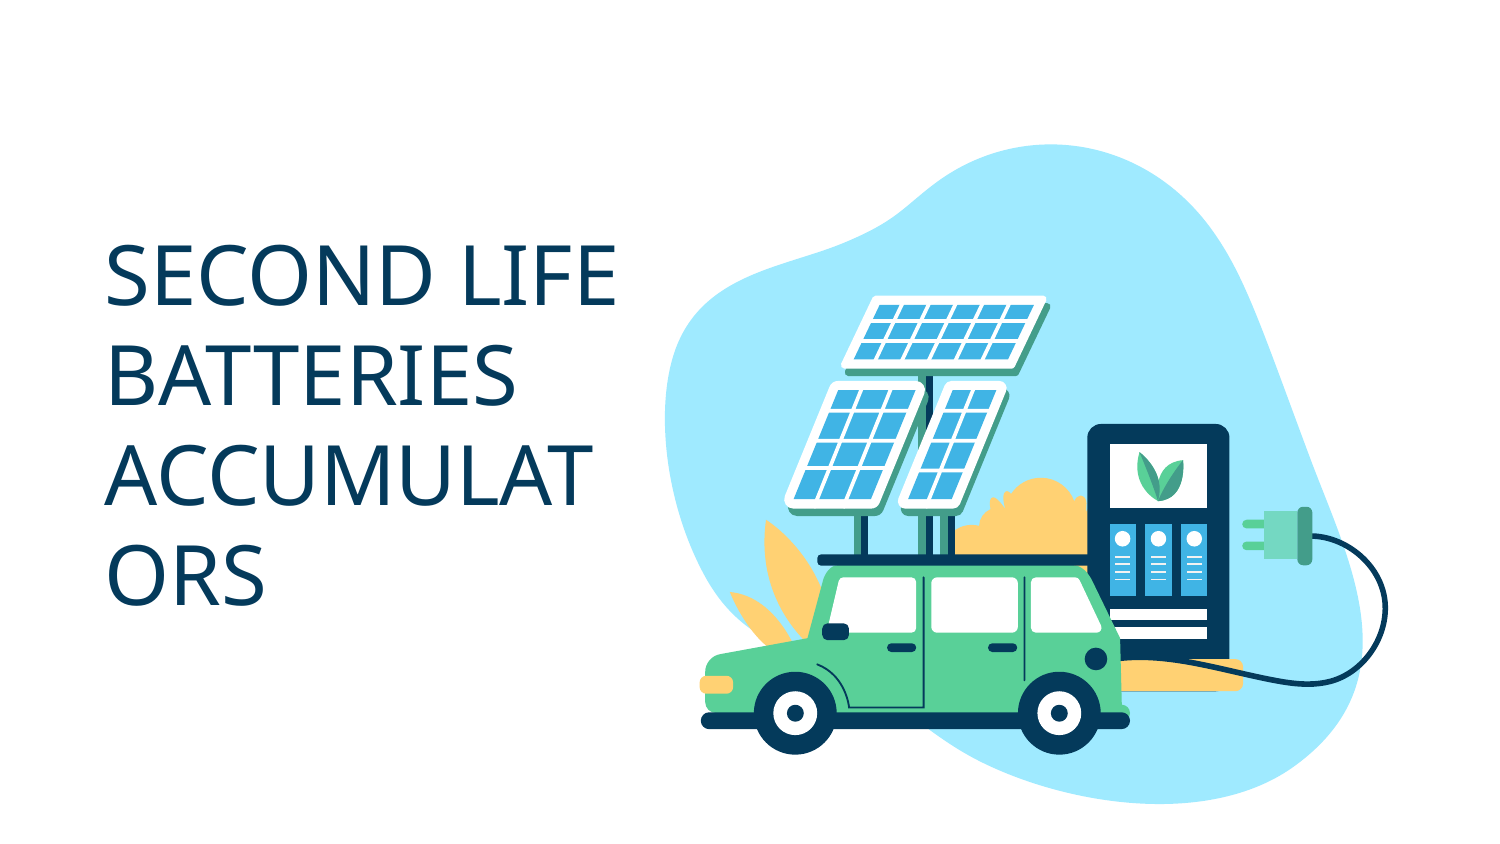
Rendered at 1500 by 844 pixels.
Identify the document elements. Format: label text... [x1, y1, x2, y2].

title SECOND LIFE BATTERIES ACCUMULATORS [89, 251, 637, 592]
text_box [654, 144, 1415, 805]
